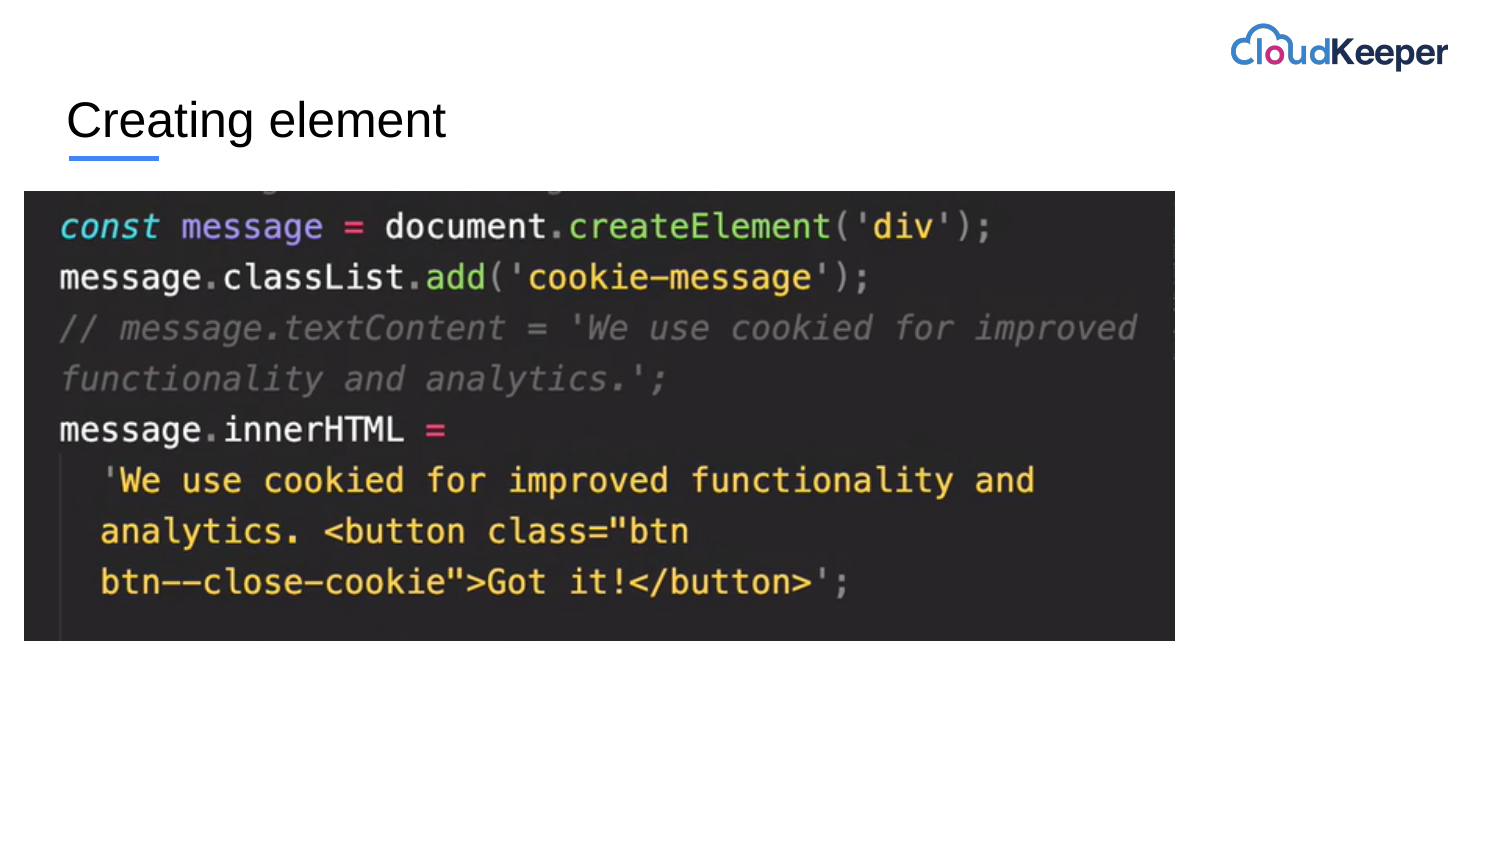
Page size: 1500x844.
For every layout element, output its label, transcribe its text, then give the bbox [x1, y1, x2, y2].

title Creating element [51, 72, 1449, 167]
picture [1230, 22, 1449, 72]
picture [24, 191, 1176, 641]
